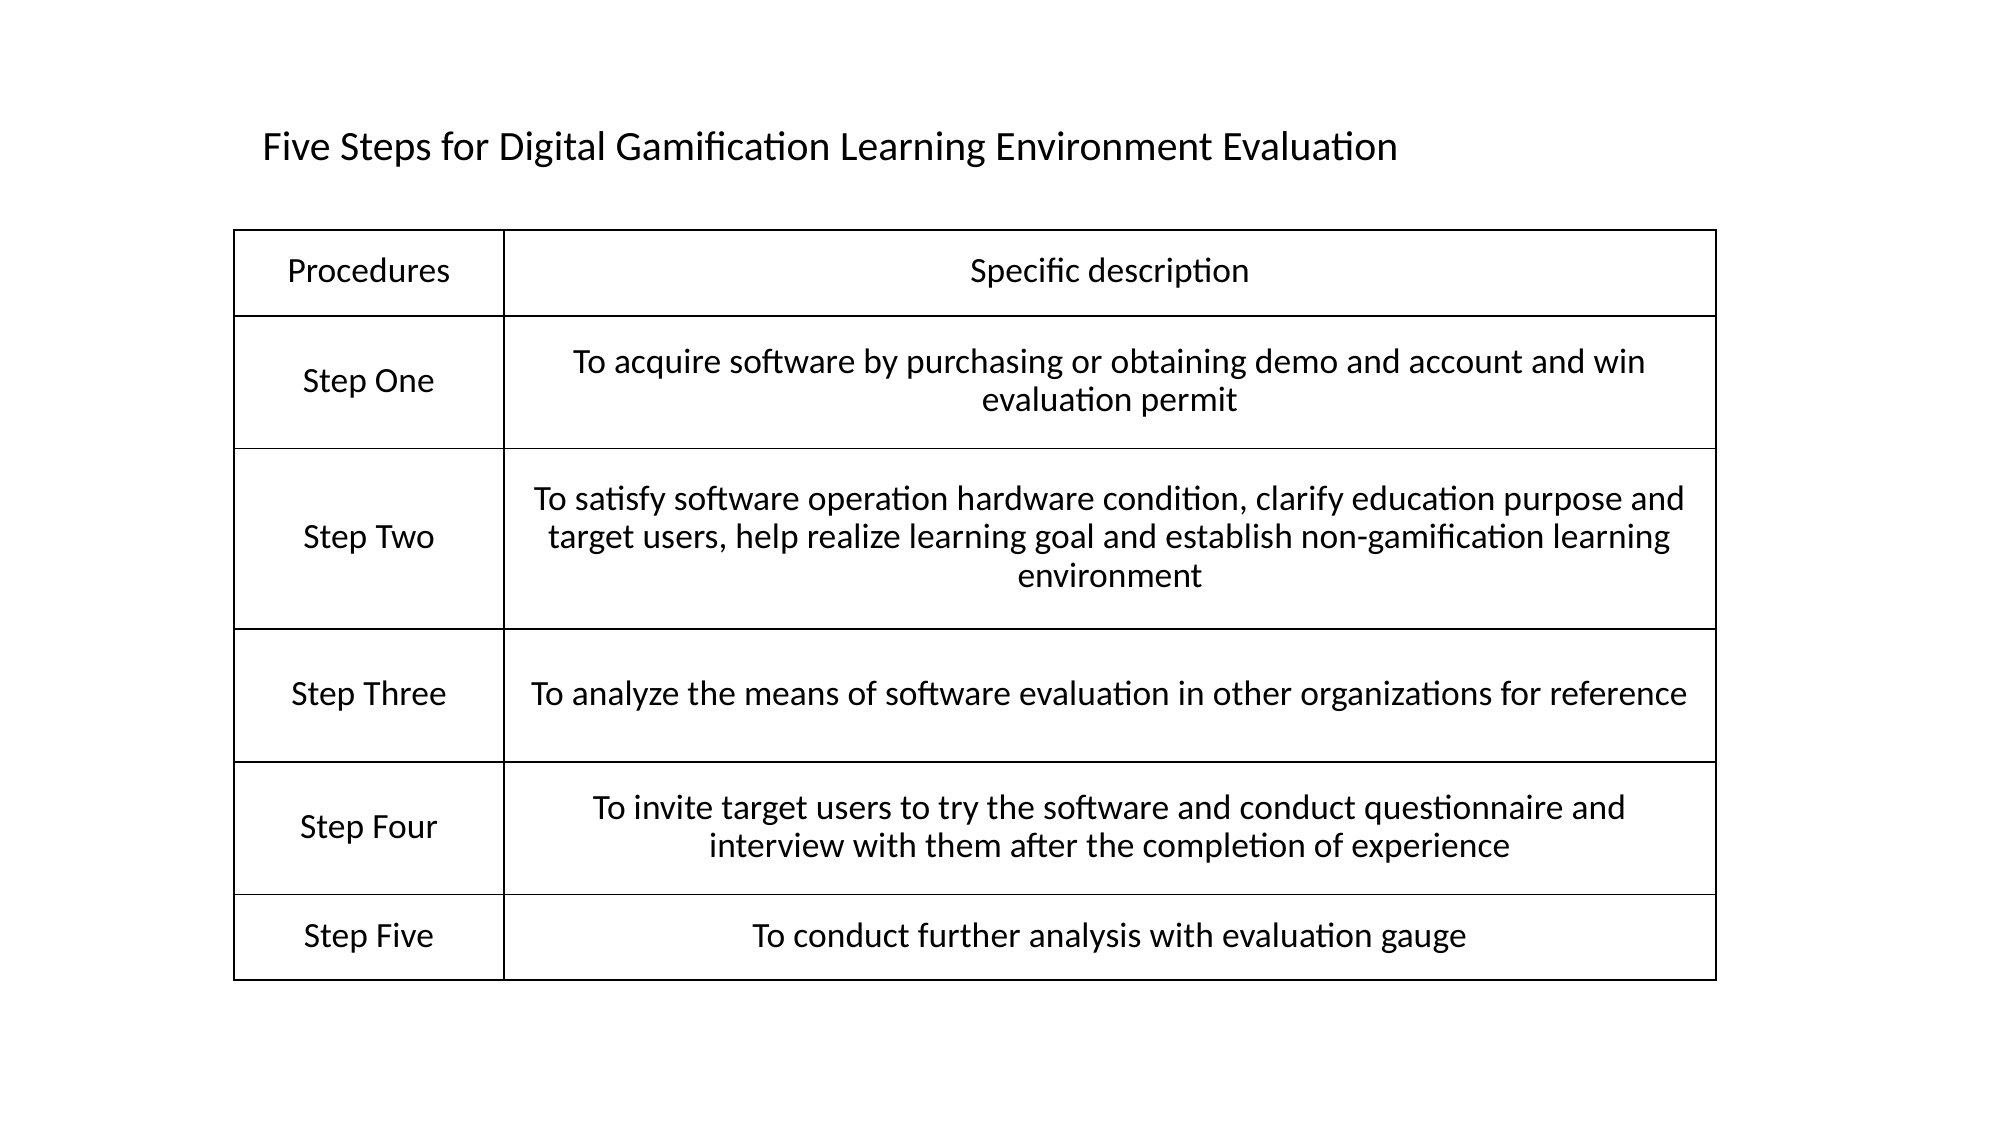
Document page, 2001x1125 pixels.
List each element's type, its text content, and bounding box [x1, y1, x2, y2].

table_cell Step One [235, 317, 503, 448]
table_header Specific description [505, 231, 1715, 315]
table_cell Step Two [235, 449, 503, 628]
table_cell Step Four [235, 763, 503, 894]
text_box Five Steps for Digital Gamification Learning Environment Evaluation [247, 111, 1648, 177]
table_cell To invite target users to try the software and conduct questionnaire and interview with them after the completion of experience [505, 763, 1715, 894]
table_cell To satisfy software operation hardware condition, clarify education purpose and target users, help realize learning goal and establish non-gamification learning environment [505, 449, 1715, 628]
table_cell To acquire software by purchasing or obtaining demo and account and win evaluation permit [505, 317, 1715, 448]
table_cell Step Three [235, 630, 503, 761]
table_cell Step Five [235, 895, 503, 979]
table_header Procedures [235, 231, 503, 315]
table_cell To analyze the means of software evaluation in other organizations for reference [505, 630, 1715, 761]
table_cell To conduct further analysis with evaluation gauge [505, 895, 1715, 979]
